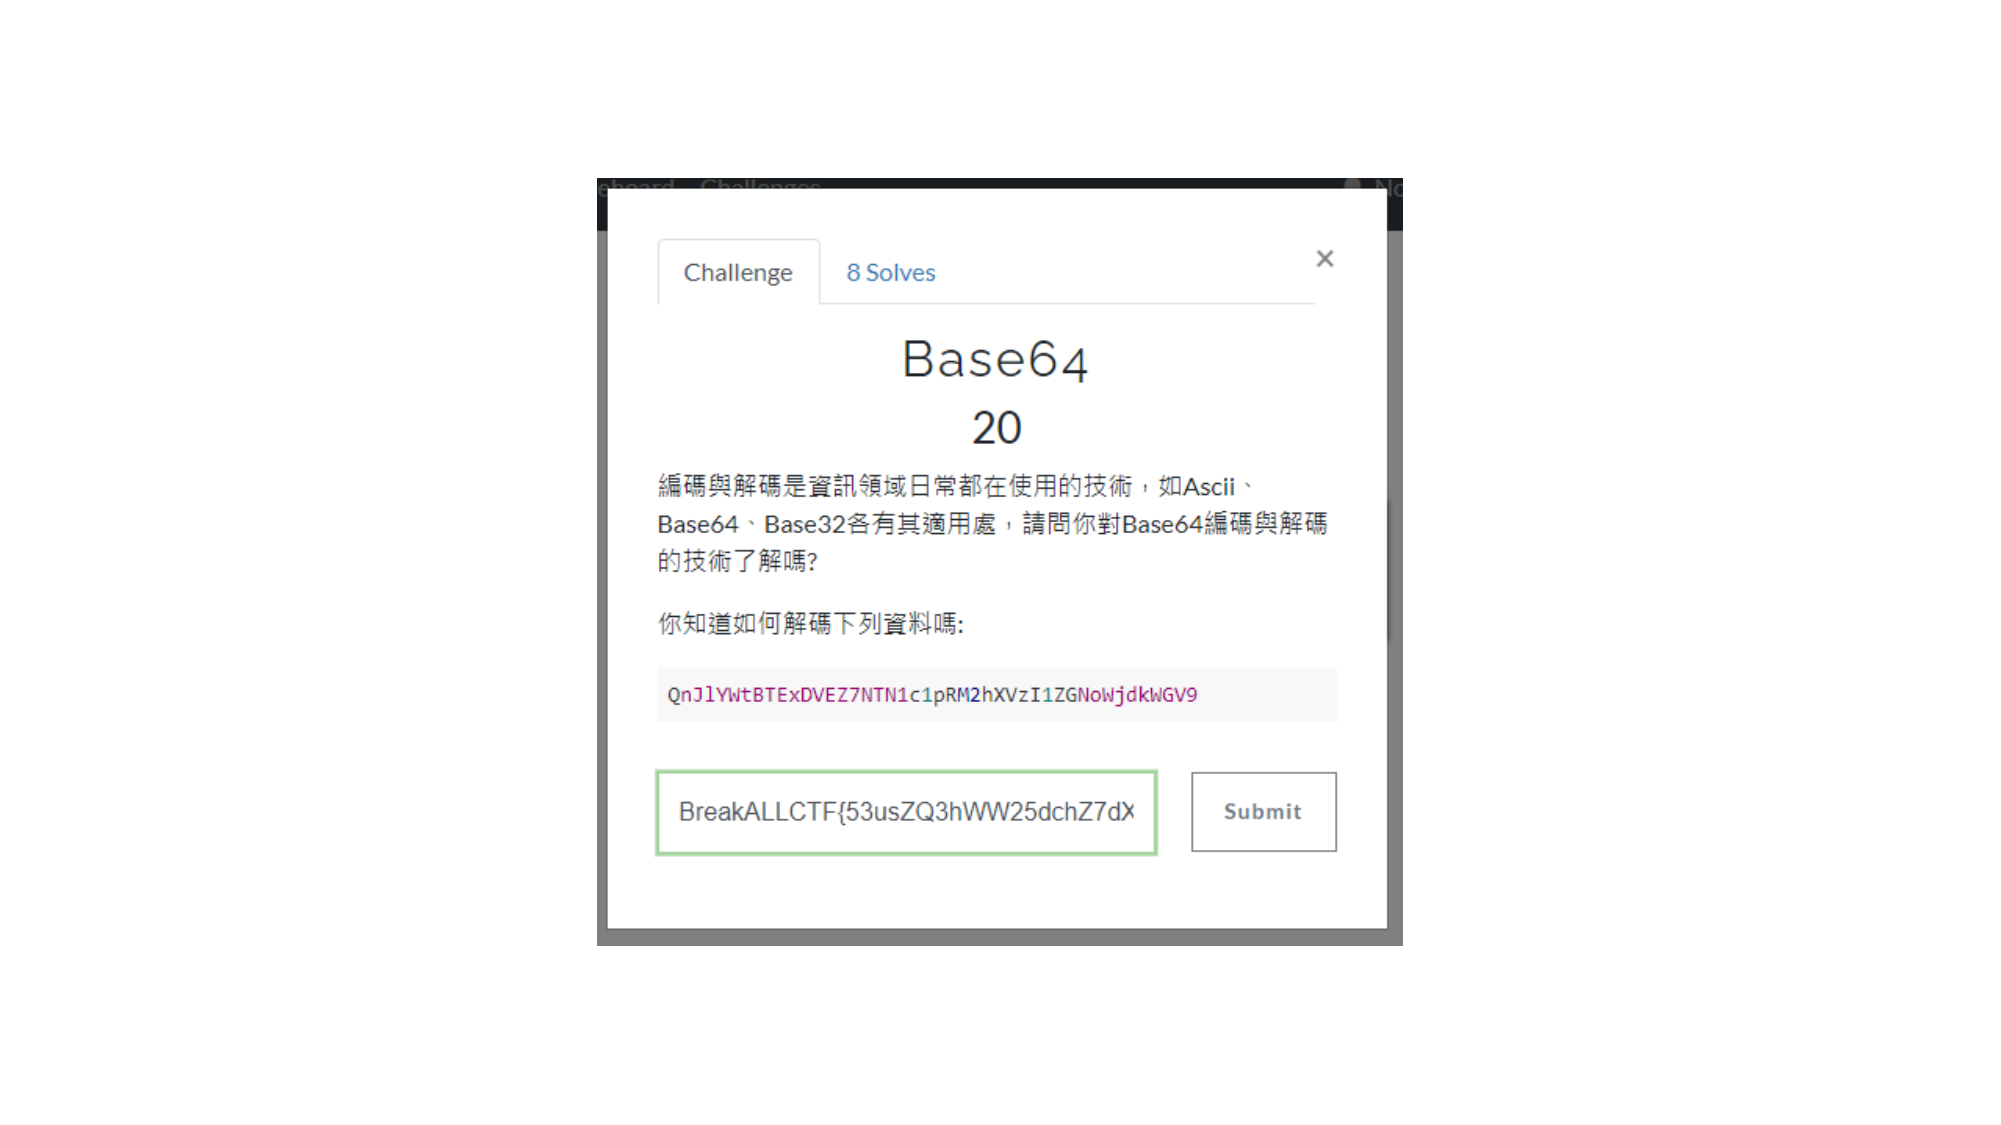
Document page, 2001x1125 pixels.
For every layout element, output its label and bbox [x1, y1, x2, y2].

picture [597, 178, 1403, 947]
